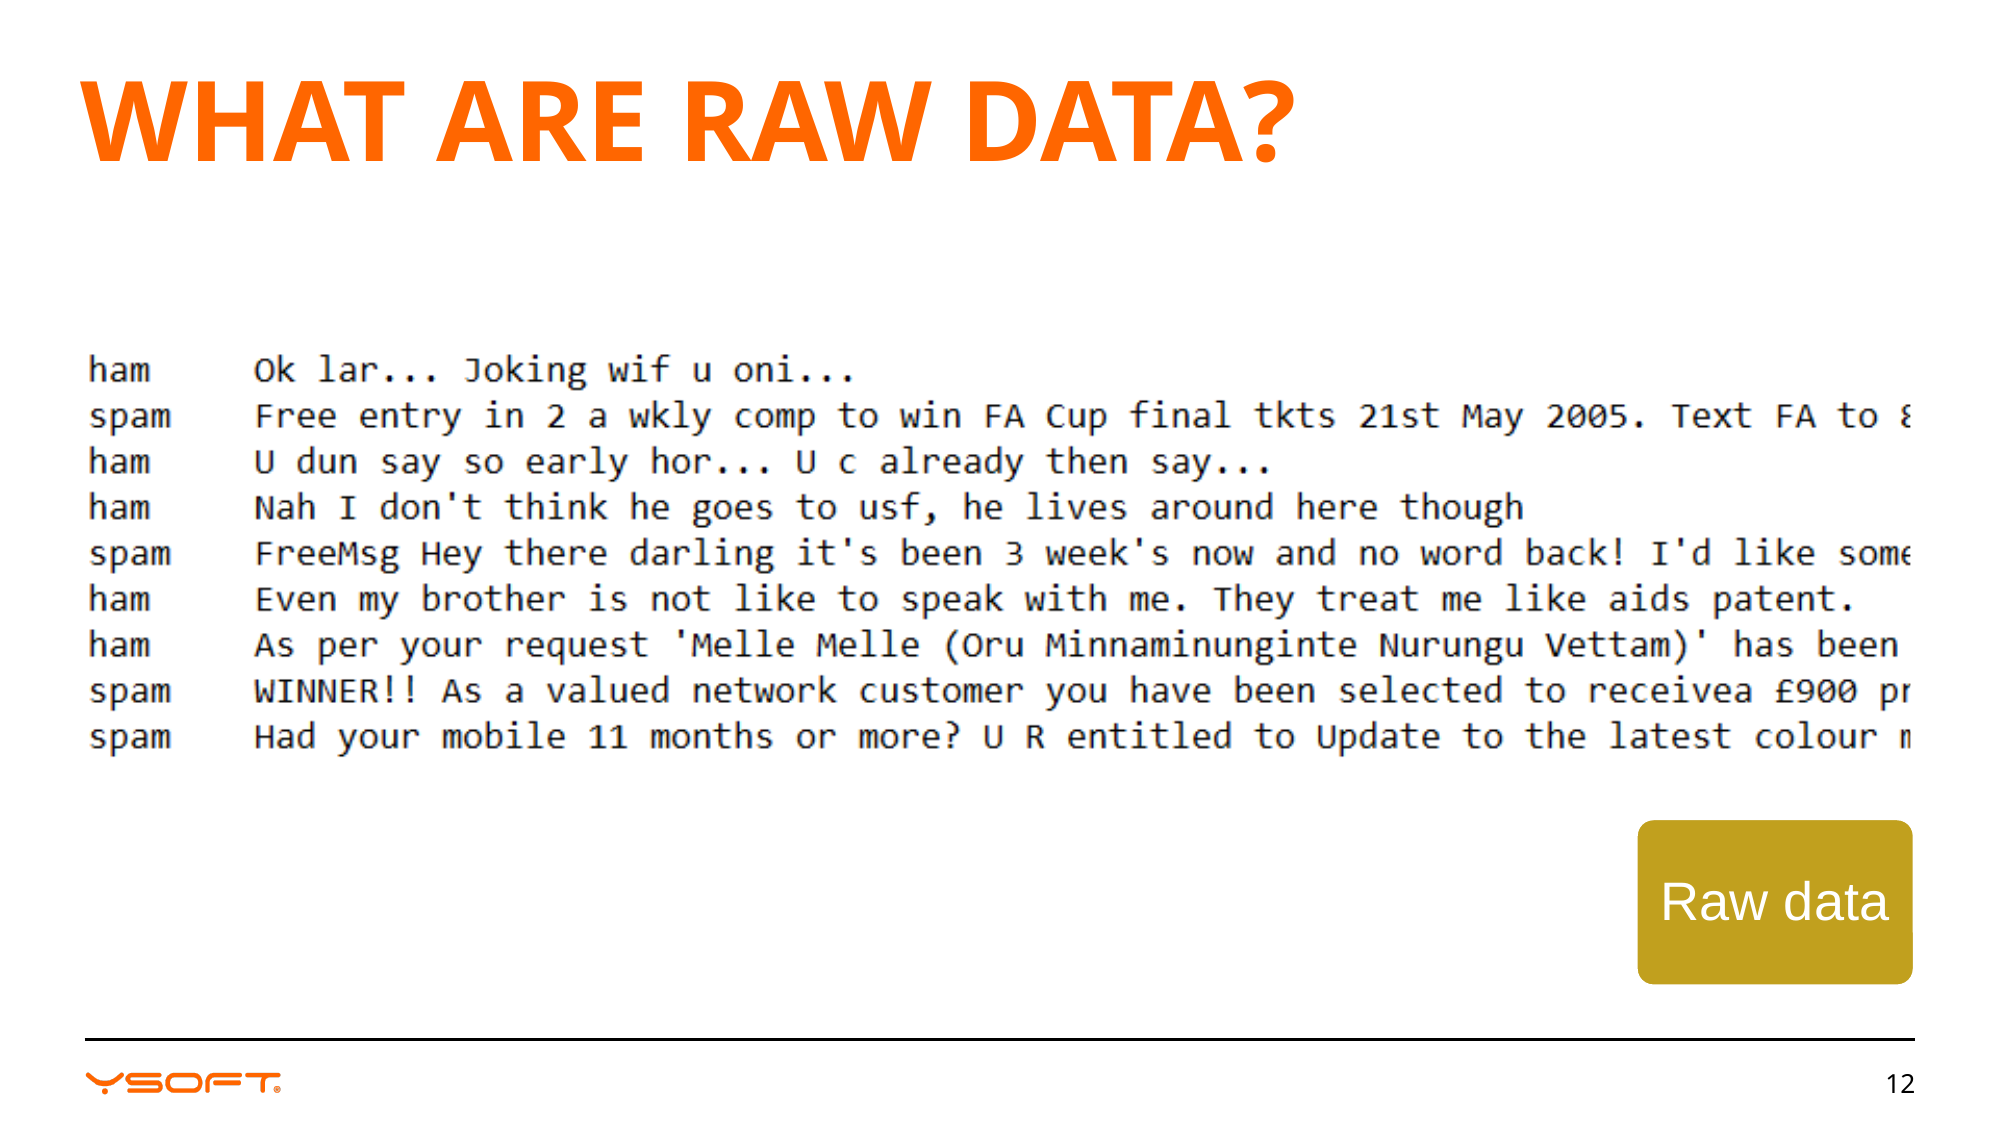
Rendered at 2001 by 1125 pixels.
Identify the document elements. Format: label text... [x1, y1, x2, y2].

title What are raw data? [65, 53, 1938, 199]
picture [84, 1071, 281, 1095]
picture [84, 351, 1911, 764]
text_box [1636, 819, 1914, 986]
